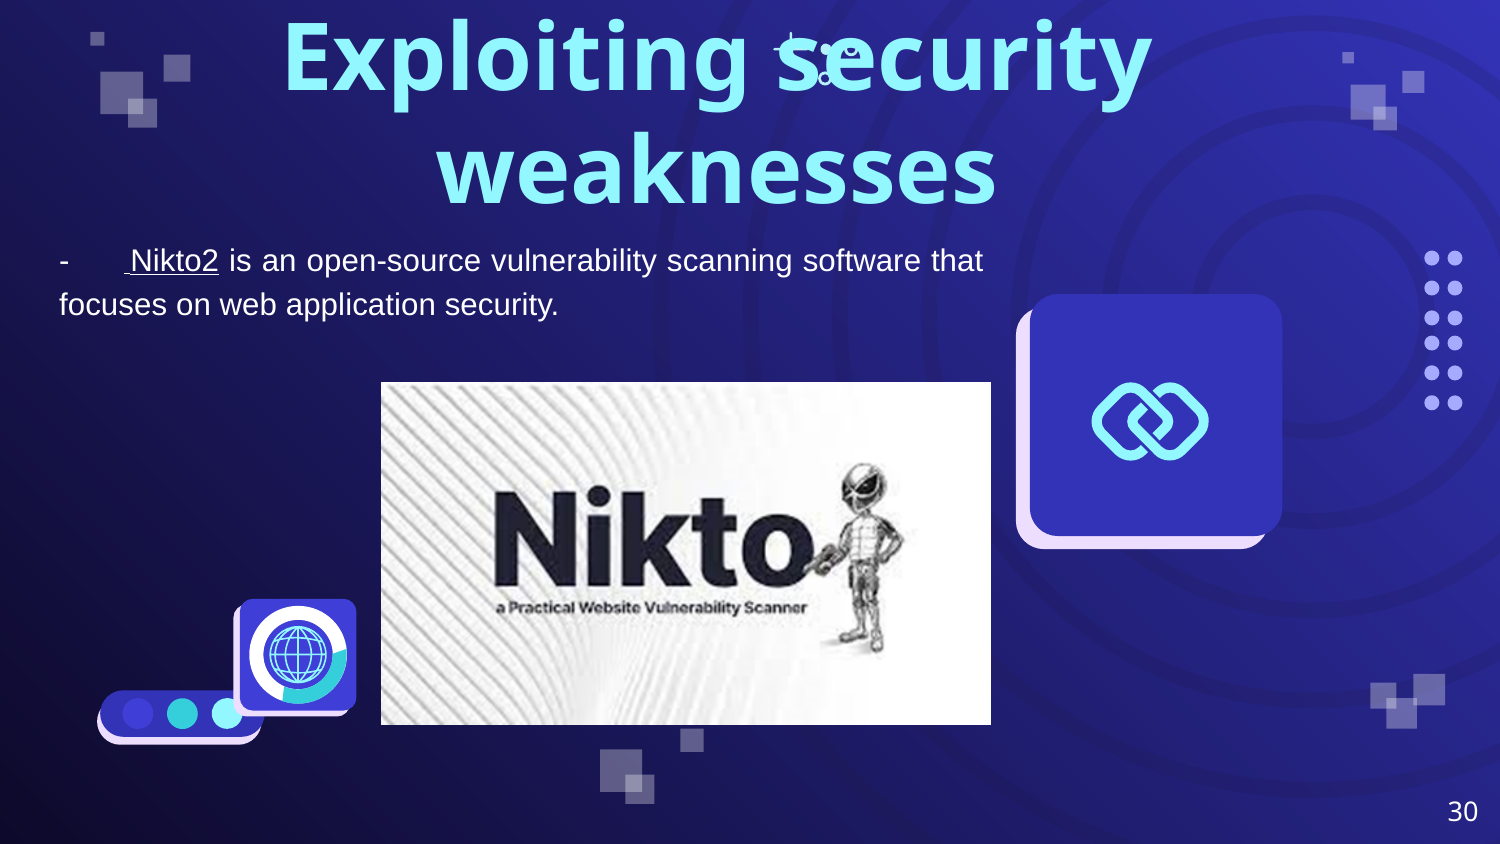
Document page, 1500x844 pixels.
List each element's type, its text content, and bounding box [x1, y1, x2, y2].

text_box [1015, 293, 1283, 550]
slide_number ‹#› [1403, 779, 1494, 844]
subtitle - Nikto2 is an open-source vulnerability scanning software that focuses on web application security. [44, 219, 1001, 402]
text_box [1089, 382, 1210, 461]
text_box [233, 598, 357, 717]
title Exploiting security weaknesses [194, 0, 1239, 220]
picture [381, 382, 992, 725]
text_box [96, 689, 265, 745]
